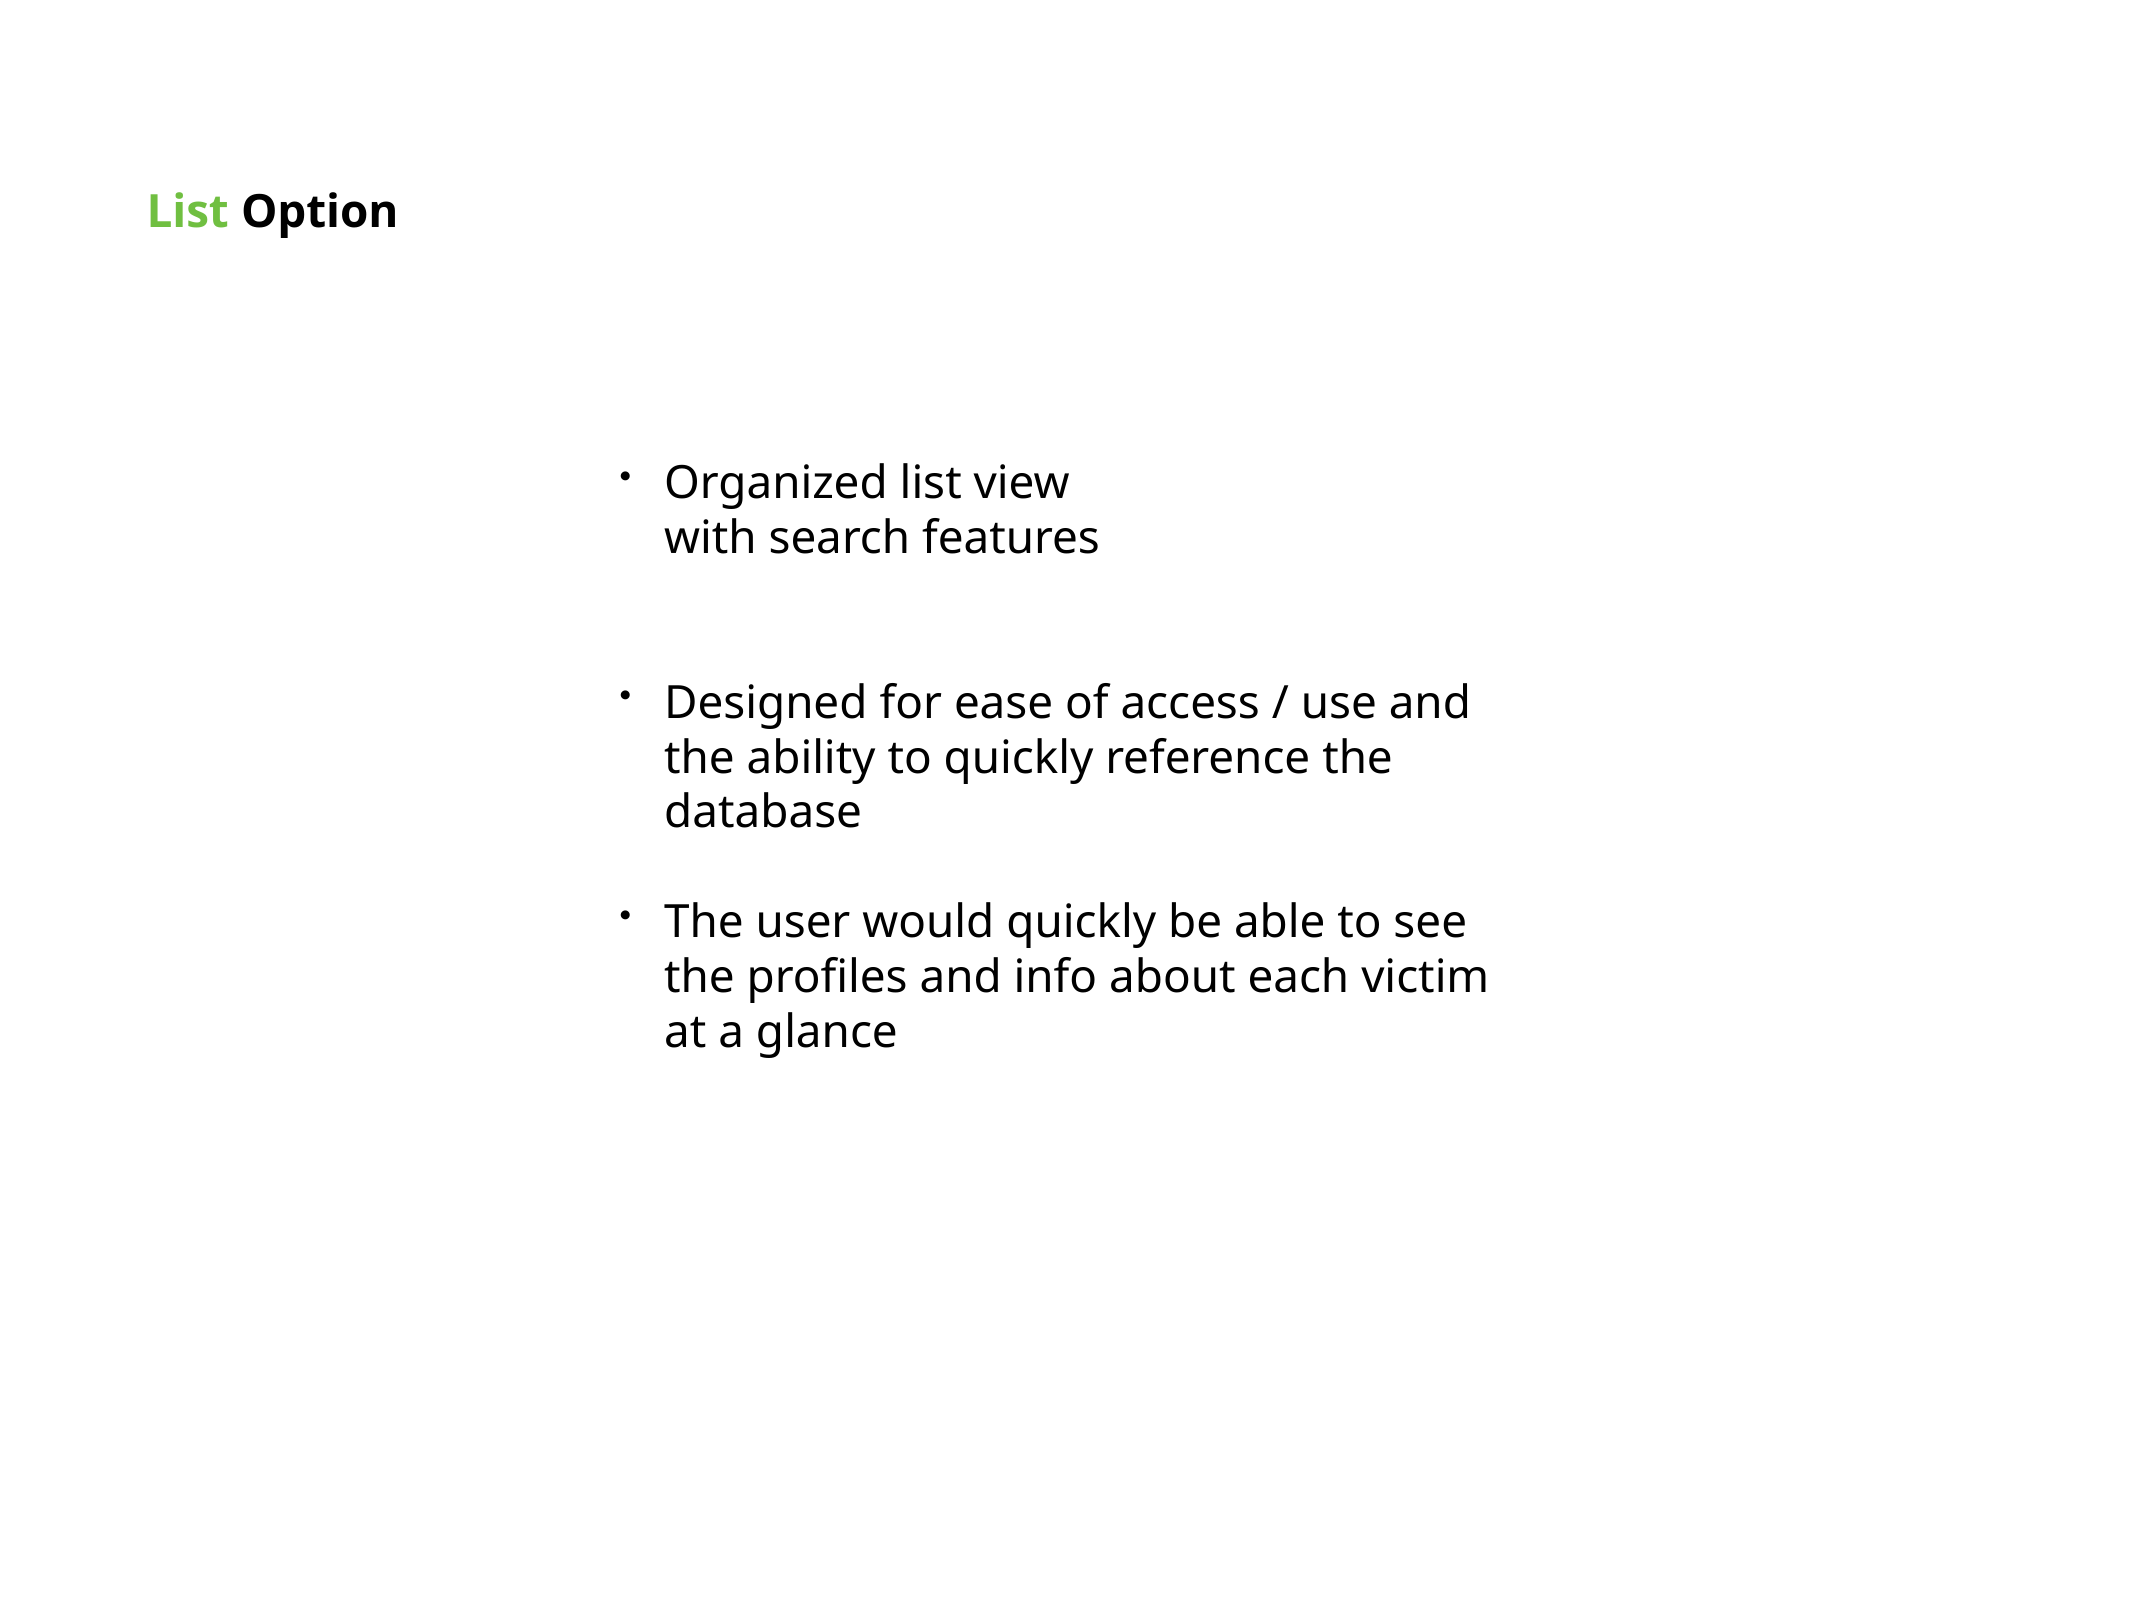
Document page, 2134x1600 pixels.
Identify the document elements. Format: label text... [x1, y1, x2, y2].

text_box List Option [146, 181, 1041, 295]
text_box Organized list view with search features Designed for ease of access / use and the ability to quickly reference the database The user would quickly be able to see the profiles and info about each victim at a glance [619, 452, 1514, 1600]
